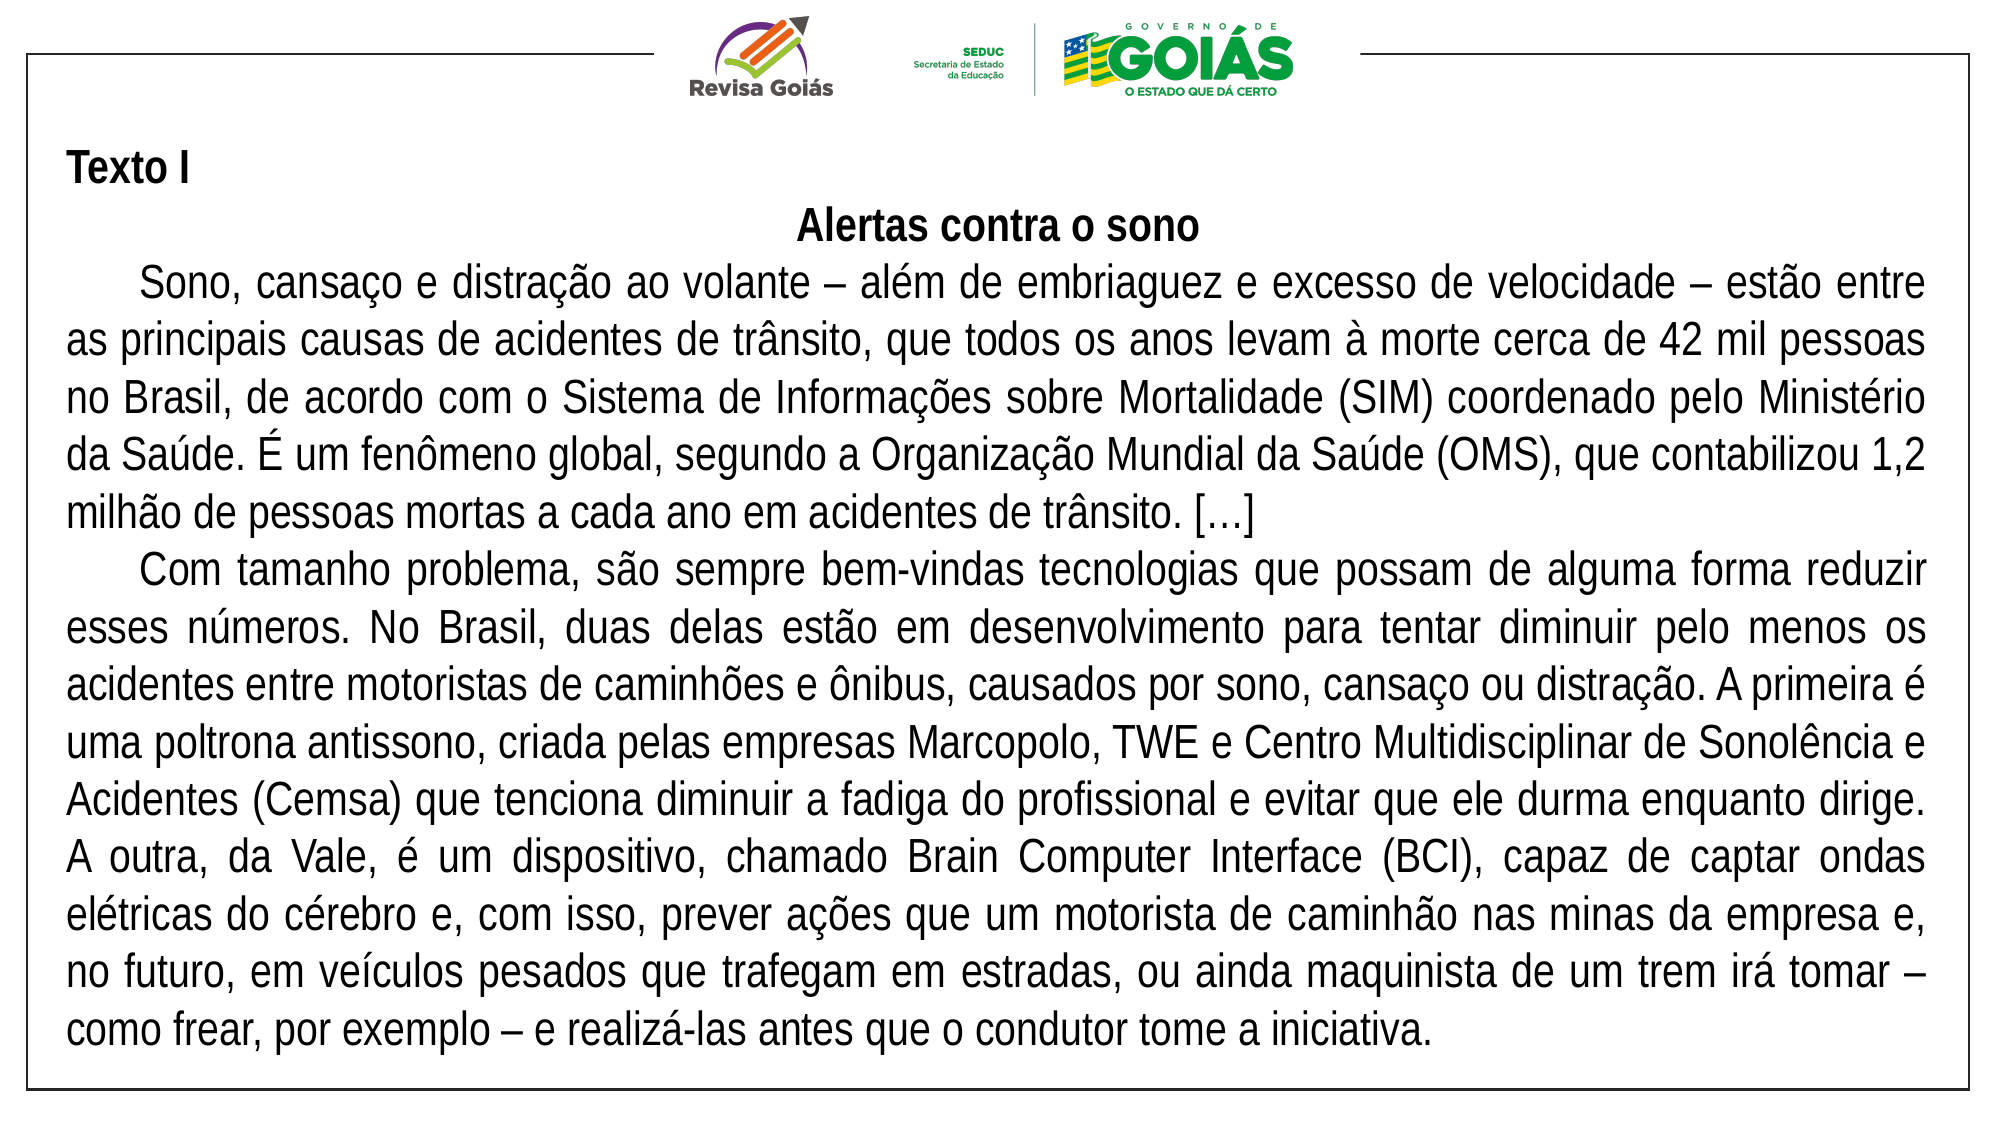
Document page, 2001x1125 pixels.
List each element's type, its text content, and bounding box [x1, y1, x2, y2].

picture [690, 16, 833, 96]
picture [914, 23, 1293, 96]
text_box Texto I Alertas contra o sono Sono, cansaço e distração ao volante – além de embriaguez e excesso de velocidade – estão entre as principais causas de acidentes de trânsito, que todos os anos levam à morte cerca de 42 mil pessoas no Brasil, de acordo com o Sistema de Informações sobre Mortalidade (SIM) coordenado pelo Ministério da Saúde. É um fenômeno global, segundo a Organização Mundial da Saúde (OMS), que contabilizou 1,2 milhão de pessoas mortas a cada ano em acidentes de trânsito. […] Com tamanho problema, são sempre bem-vindas tecnologias que possam de alguma forma reduzir esses números. No Brasil, duas delas estão em desenvolvimento para tentar diminuir pelo menos os acidentes entre motoristas de caminhões e ônibus, causados por sono, cansaço ou distração. A primeira é uma poltrona antissono, criada pelas empresas Marcopolo, TWE e Centro Multidisciplinar de Sonolência e Acidentes (Cemsa) que tenciona diminuir a fadiga do profissional e evitar que ele durma enquanto dirige. A outra, da Vale, é um dispositivo, chamado Brain Computer Interface (BCI), capaz de captar ondas elétricas do cérebro e, com isso, prever ações que um motorista de caminhão nas minas da empresa e, no futuro, em veículos pesados que trafegam em estradas, ou ainda maquinista de um trem irá tomar – como frear, por exemplo – e realizá-las antes que o condutor tome a iniciativa. [51, 128, 1946, 1063]
